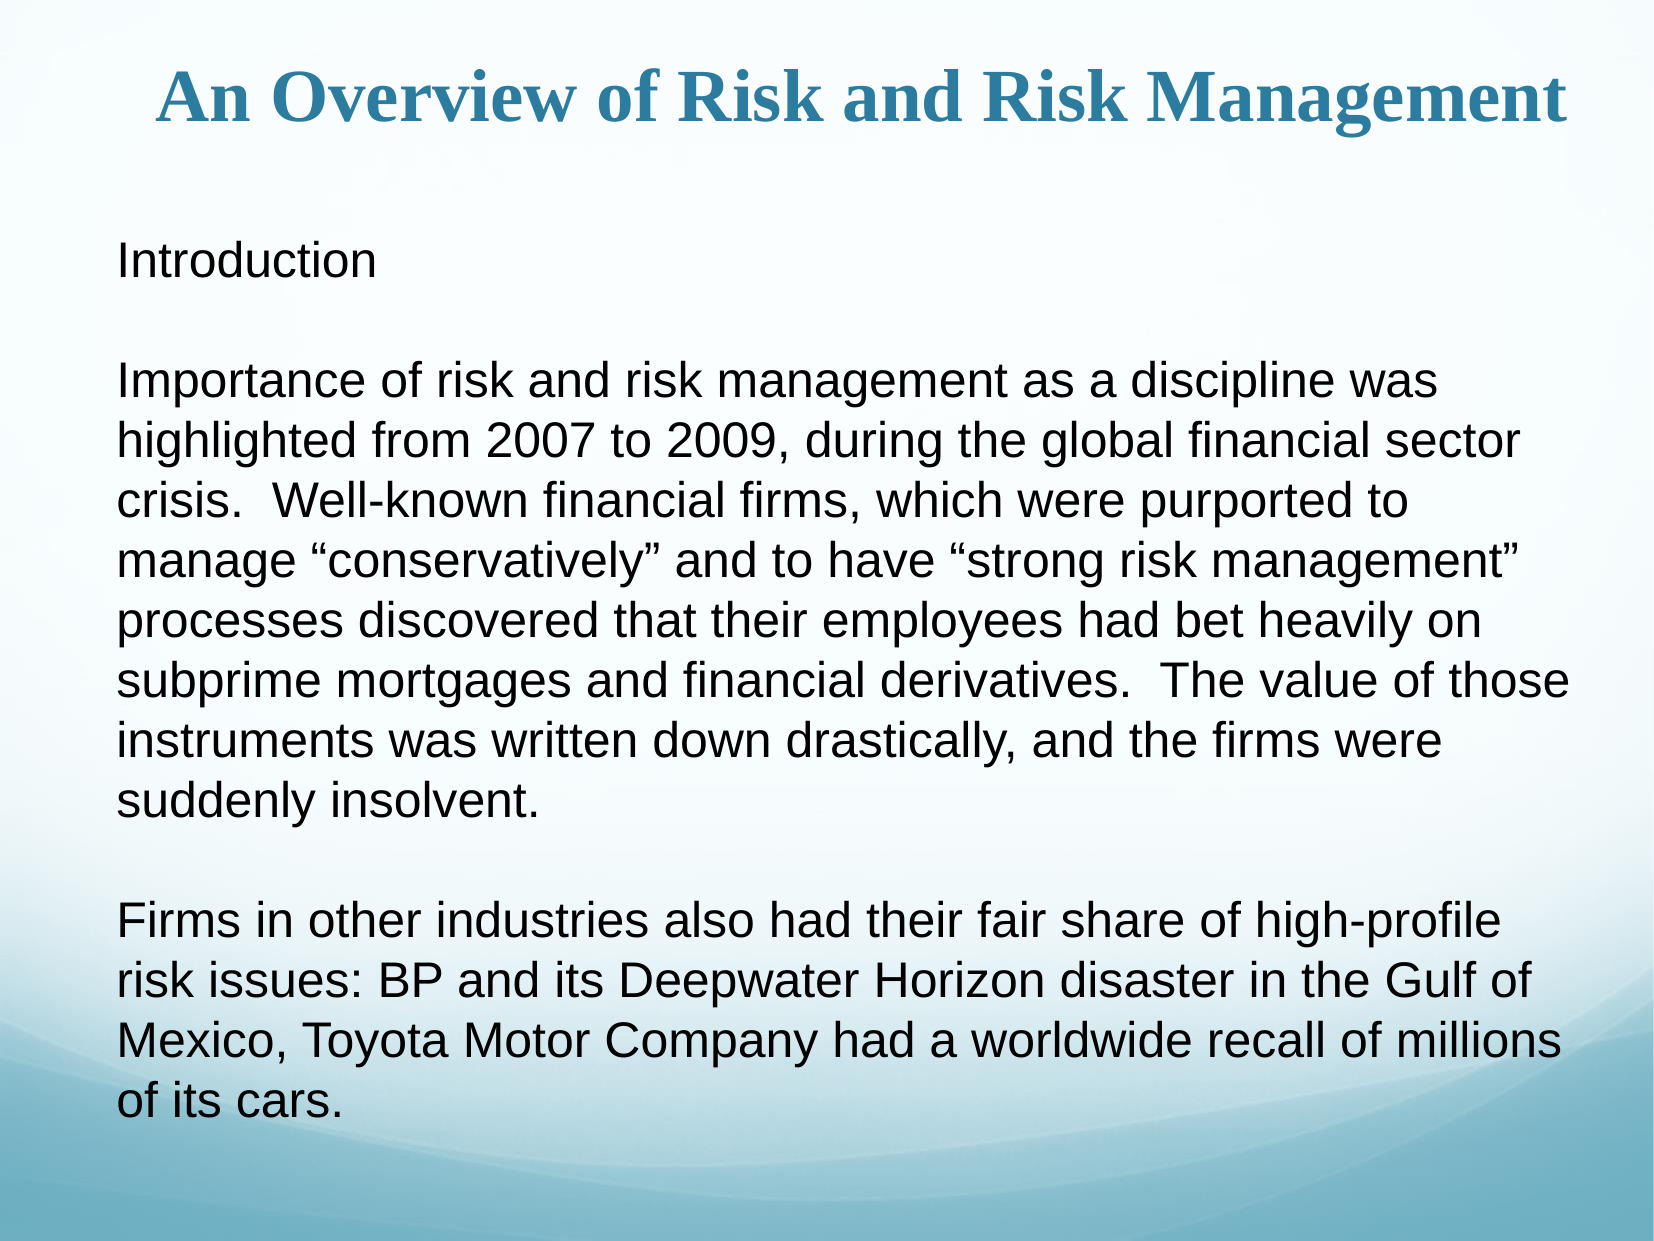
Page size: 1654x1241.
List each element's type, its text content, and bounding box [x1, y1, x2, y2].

text_box Introduction Importance of risk and risk management as a discipline was highlighted from 2007 to 2009, during the global financial sector crisis. Well-known financial firms, which were purported to manage “conservatively” and to have “strong risk management” processes discovered that their employees had bet heavily on subprime mortgages and financial derivatives. The value of those instruments was written down drastically, and the firms were suddenly insolvent. Firms in other industries also had their fair share of high-profile risk issues: BP and its Deepwater Horizon disaster in the Gulf of Mexico, Toyota Motor Company had a worldwide recall of millions of its cars. [101, 219, 1602, 1241]
title An Overview of Risk and Risk Management [134, 0, 1590, 145]
picture [0, 0, 1654, 1241]
